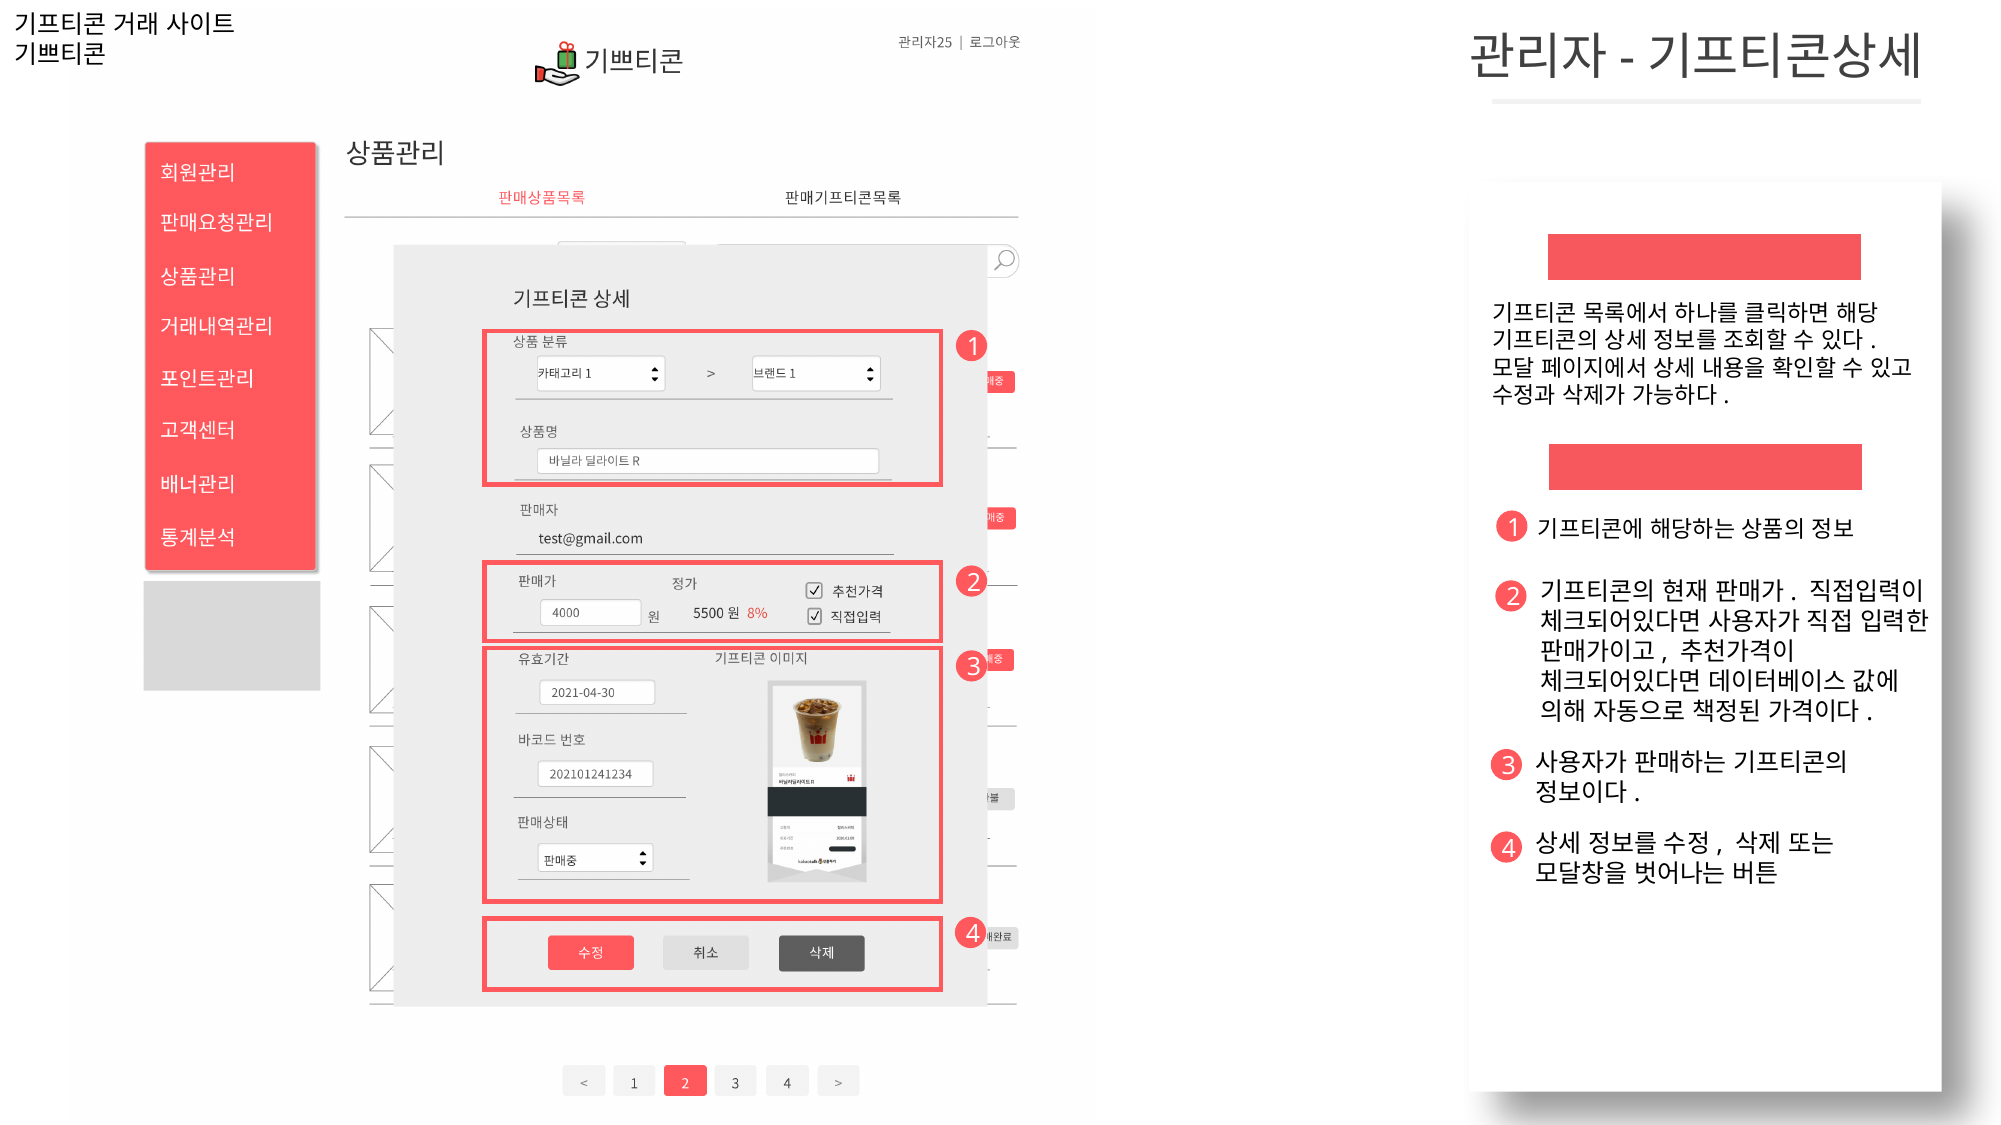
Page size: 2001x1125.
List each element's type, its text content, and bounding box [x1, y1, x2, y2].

text_box 개요 [1549, 234, 1861, 280]
text_box 3 [1490, 748, 1521, 781]
text_box 상세 정보를 수정, 삭제 또는 모달창을 벗어나는 버튼 [1520, 820, 1946, 896]
text_box 2 [1495, 580, 1525, 612]
text_box 사용자가 판매하는 기프티콘의 정보이다. [1521, 739, 1947, 815]
text_box 기프티콘에 해당하는 상품의 정보 [1523, 507, 1952, 550]
text_box 4 [1490, 831, 1520, 863]
text_box 화면설계 [1549, 444, 1861, 490]
text_box 기프티콘의 현재 판매가. 직접입력이 체크되어있다면 사용자가 직접 입력한 판매가이고, 추천가격이 체크되어있다면 데이터베이스 값에 의해 자동으로 책정된 가격이다. [1525, 568, 1951, 733]
text_box 1 [1496, 510, 1523, 542]
picture [68, 5, 1098, 1125]
text_box [1468, 181, 1943, 1093]
text_box 관리자-기프티콘상세 [1468, 31, 1951, 78]
text_box 기프티콘 거래 사이트 기쁘티콘 [0, 0, 313, 76]
text_box 기프티콘 목록에서 하나를 클릭하면 해당 기프티콘의 상세 정보를 조회할 수 있다. 모달 페이지에서 상세 내용을 확인할 수 있고 수정과 삭제가 가능하다. [1477, 290, 1932, 416]
